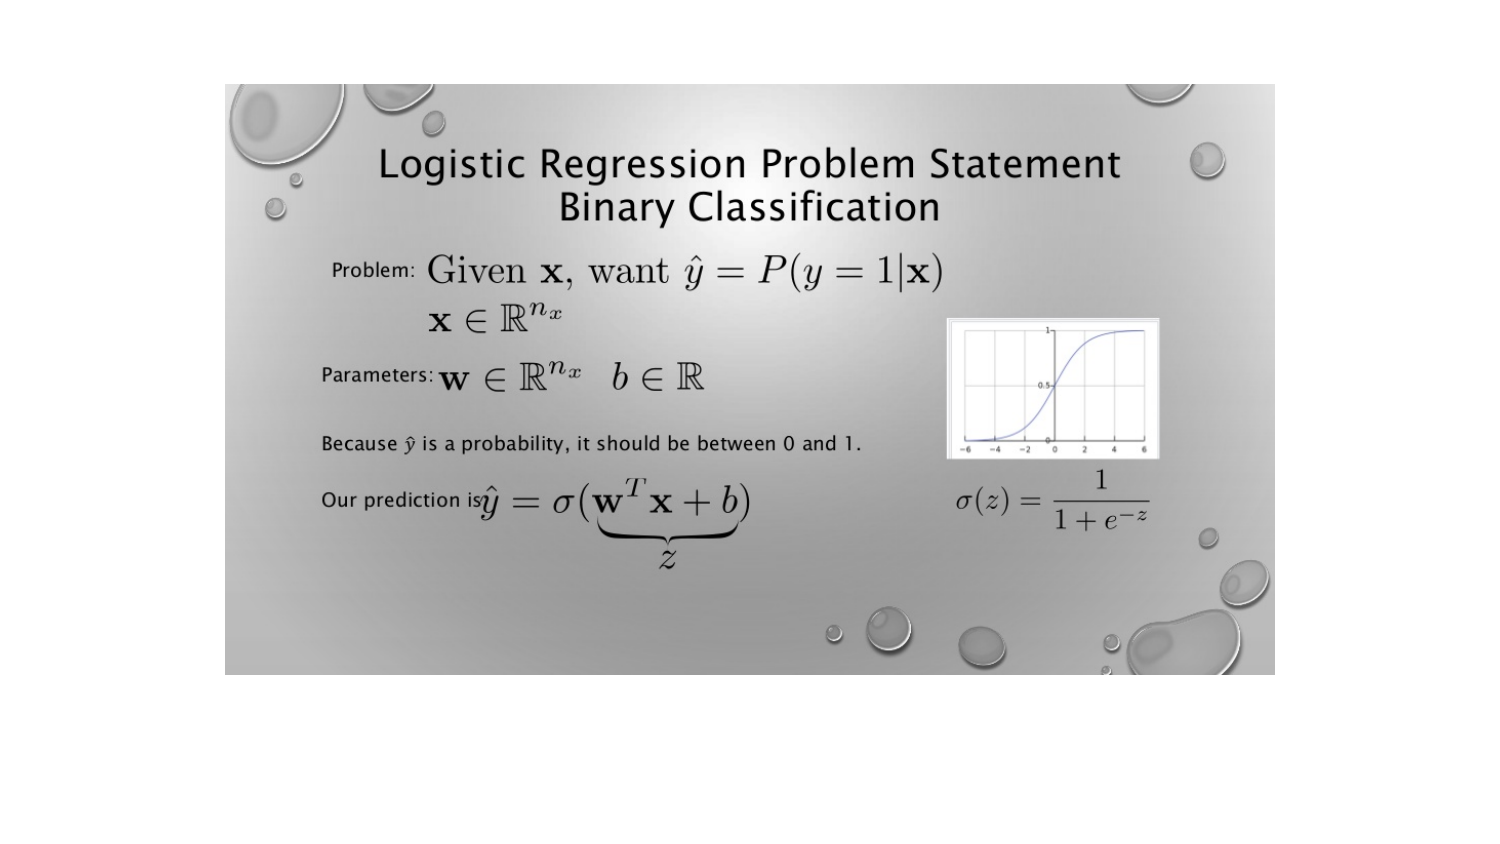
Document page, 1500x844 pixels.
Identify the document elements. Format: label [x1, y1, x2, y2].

picture [224, 84, 1276, 676]
